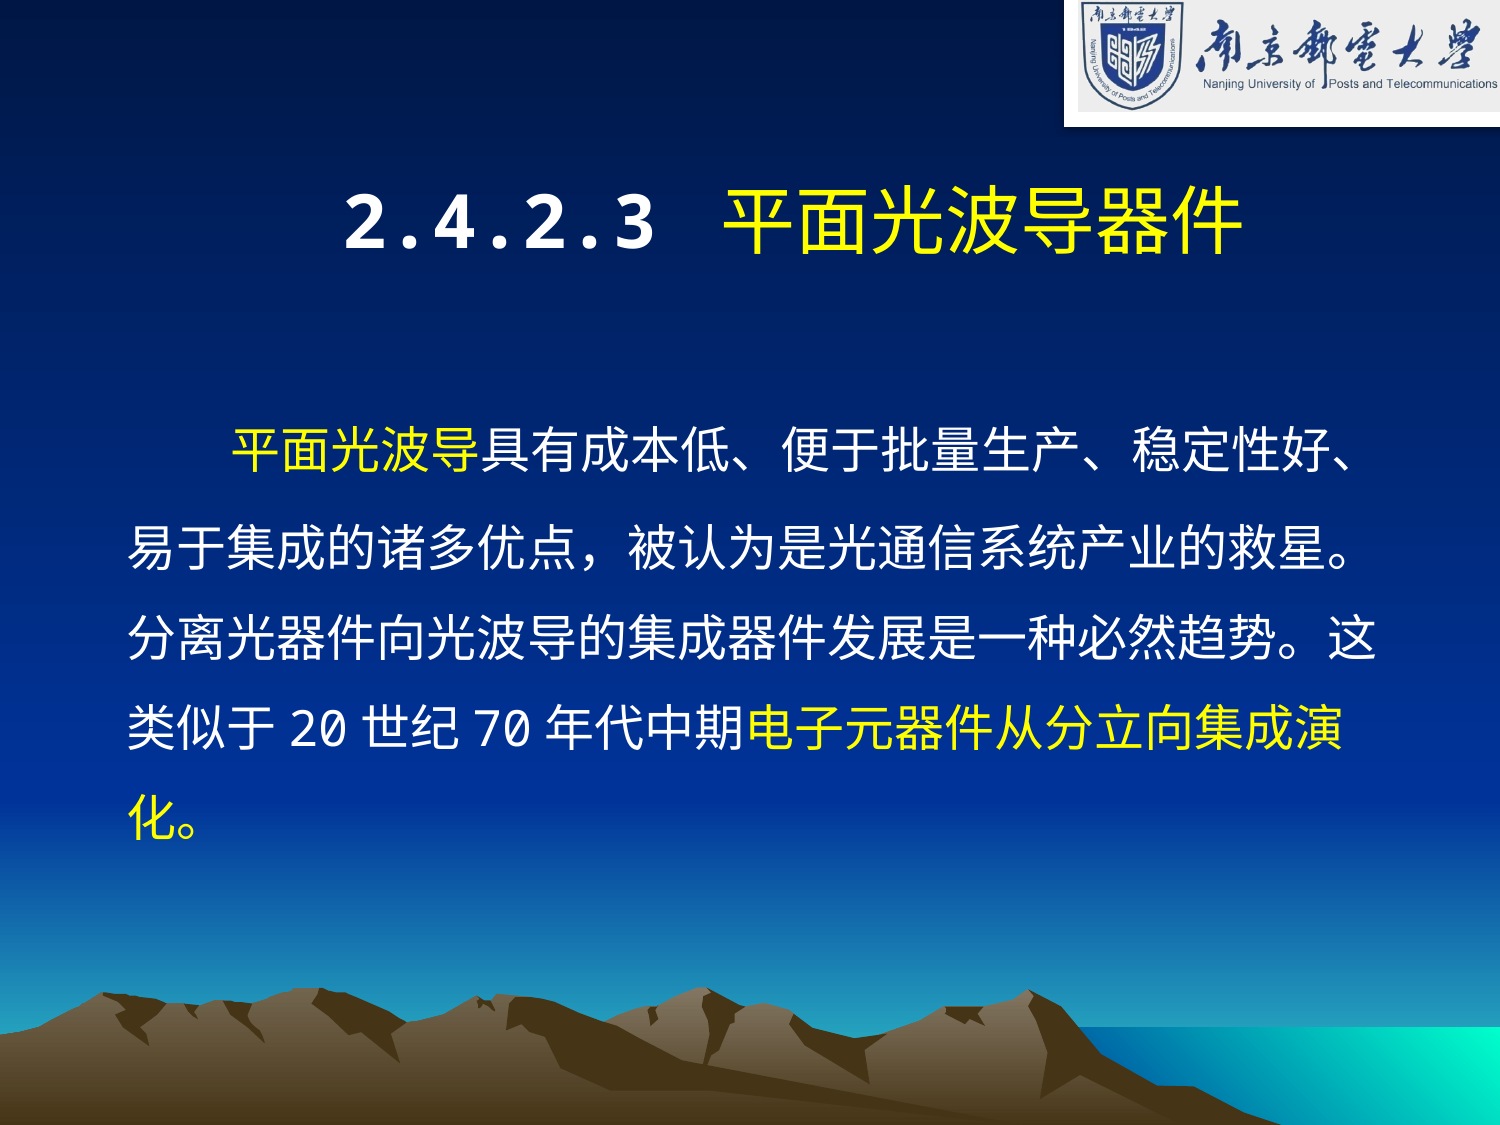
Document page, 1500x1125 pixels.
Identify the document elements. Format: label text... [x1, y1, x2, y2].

text_box 平面光波导具有成本低、便于批量生产、稳定性好、易于集成的诸多优点，被认为是光通信系统产业的救星。分离光器件向光波导的集成器件发展是一种必然趋势。这类似于20世纪70年代中期电子元器件从分立向集成演化。 [112, 314, 1435, 855]
slide_number [1074, 1024, 1426, 1101]
text_box 2.4.2.3 平面光波导器件 [41, 149, 1392, 337]
slide_number [74, 1024, 426, 1101]
picture [1078, 0, 1500, 112]
